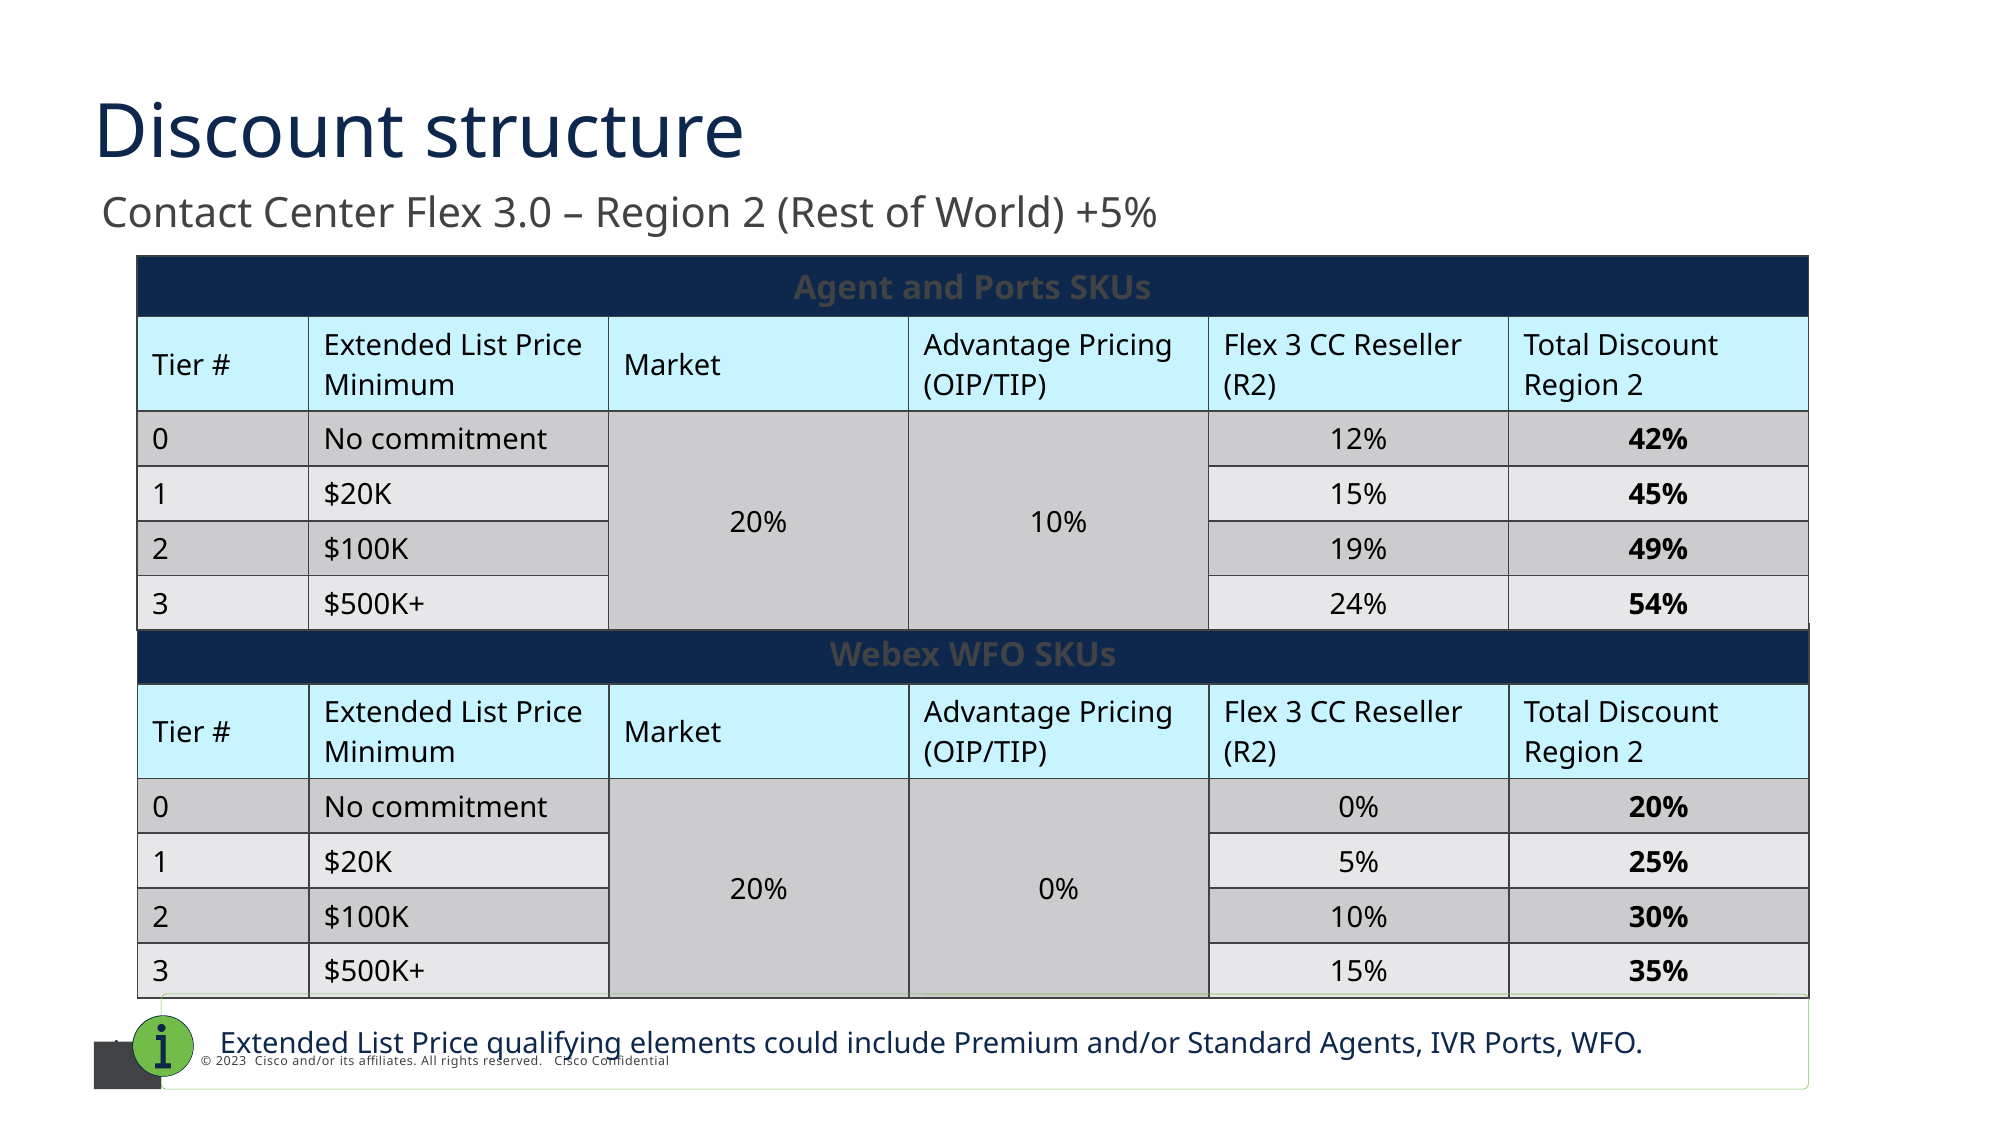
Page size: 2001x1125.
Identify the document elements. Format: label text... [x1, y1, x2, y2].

table_cell Total Discount Region 2 [1510, 685, 1808, 778]
table_cell Flex 3 CC Reseller (R2) [1209, 317, 1508, 410]
table_cell $500K+ [310, 944, 608, 993]
table_cell 45% [1509, 467, 1808, 520]
table_cell 1 [138, 467, 308, 520]
table_cell 12% [1209, 412, 1508, 465]
table_header Webex WFO SKUs [138, 631, 1808, 683]
table_cell 30% [1510, 889, 1808, 942]
table_cell Extended List Price Minimum [310, 685, 608, 778]
table_cell 20% [609, 412, 908, 629]
table_cell 10% [909, 412, 1208, 629]
table_cell 3 [138, 576, 308, 629]
text_box [160, 993, 1810, 1090]
table_header Agent and Ports SKUs [138, 257, 1808, 316]
table_cell 20% [1510, 779, 1808, 832]
table_cell 15% [1209, 467, 1508, 520]
title Discount structure [93, 99, 1907, 182]
table_cell 0 [138, 779, 308, 832]
table_cell 1 [138, 834, 308, 887]
table_cell $20K [309, 467, 608, 520]
text_box [92, 1040, 124, 1091]
table_cell 5% [1210, 834, 1508, 887]
table_cell Total Discount Region 2 [1509, 317, 1808, 410]
table_cell Flex 3 CC Reseller (R2) [1210, 685, 1508, 778]
table_cell Tier # [138, 685, 308, 778]
table_cell No commitment [309, 412, 608, 465]
table_cell $500K+ [309, 576, 608, 629]
table_cell 3 [138, 944, 308, 997]
table_cell Market [609, 317, 908, 410]
table_cell $100K [309, 522, 608, 575]
table_cell 2 [138, 522, 308, 575]
table_cell 0% [1210, 779, 1508, 832]
table_cell 0 [138, 412, 308, 465]
table_cell Extended List Price Minimum [309, 317, 608, 410]
table_cell 0% [910, 779, 1208, 993]
table_cell 19% [1209, 522, 1508, 575]
list Contact Center Flex 3.0 – Region 2 (Rest of World) +5% [93, 182, 1906, 233]
table_cell Advantage Pricing (OIP/TIP) [910, 685, 1208, 778]
table_cell 15% [1210, 944, 1508, 993]
table_cell 42% [1509, 412, 1808, 465]
table_cell 25% [1510, 834, 1808, 887]
table_cell Market [610, 685, 908, 778]
table_cell 24% [1209, 576, 1508, 629]
table_cell Tier # [138, 317, 308, 410]
table_cell No commitment [310, 779, 608, 832]
table_cell Advantage Pricing (OIP/TIP) [909, 317, 1208, 410]
table_cell 10% [1210, 889, 1508, 942]
table_cell 20% [610, 779, 908, 993]
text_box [125, 1008, 201, 1084]
table_cell 35% [1510, 944, 1808, 995]
table_cell $100K [310, 889, 608, 942]
table_cell 49% [1509, 522, 1808, 575]
table_cell 2 [138, 889, 308, 942]
table_cell 54% [1509, 576, 1808, 629]
table_cell $20K [310, 834, 608, 887]
